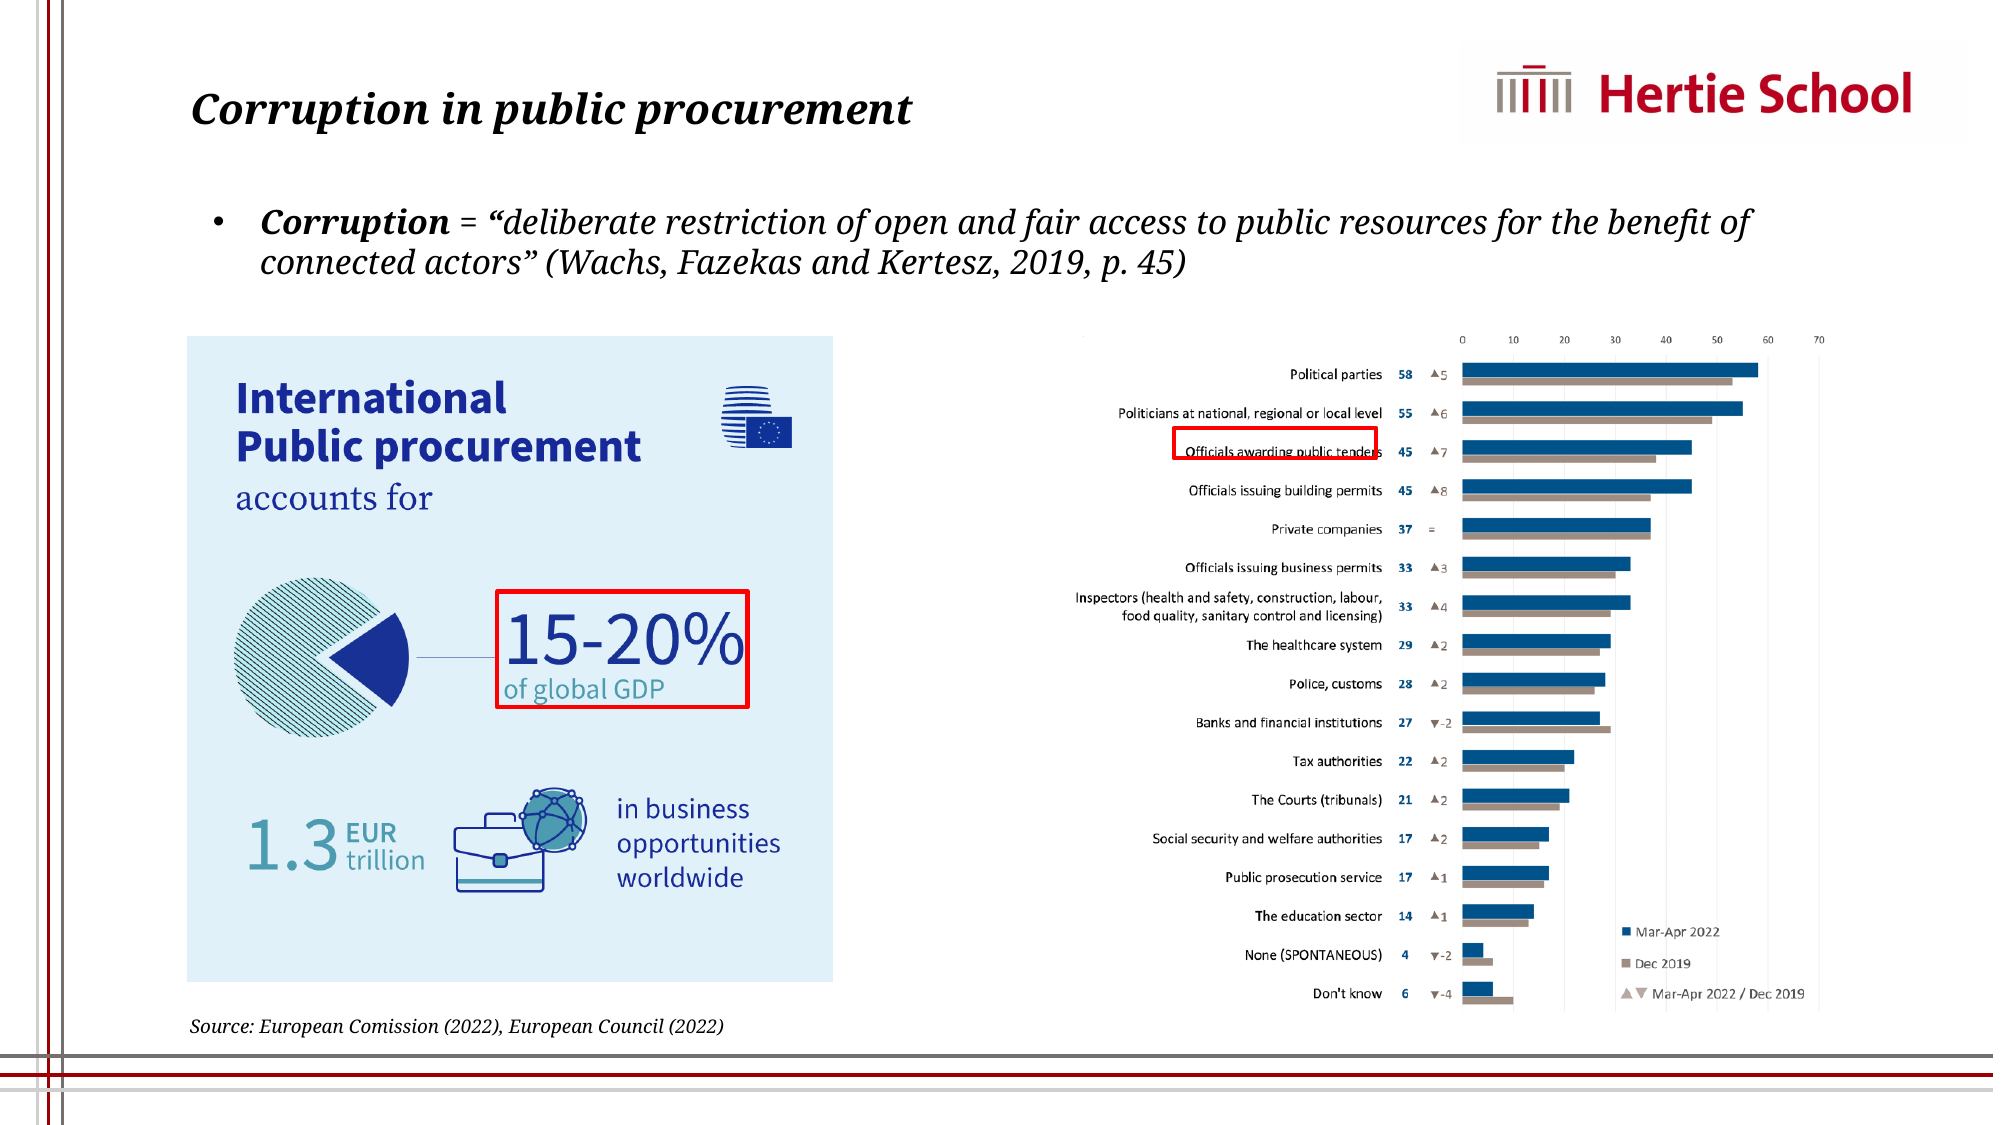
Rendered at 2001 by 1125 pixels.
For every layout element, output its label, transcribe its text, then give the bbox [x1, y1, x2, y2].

picture [187, 335, 833, 982]
text_box Corruption = “deliberate restriction of open and fair access to public resources for the benefit of connected actors” (Wachs, Fazekas and Kertesz, 2019, p. 45) [177, 193, 1867, 418]
picture [1069, 336, 1835, 1019]
picture [1744, 42, 1968, 146]
text_box Corruption in public procurement [175, 38, 1744, 185]
text_box Source: European Comission (2022), European Council (2022) [175, 1007, 1825, 1045]
